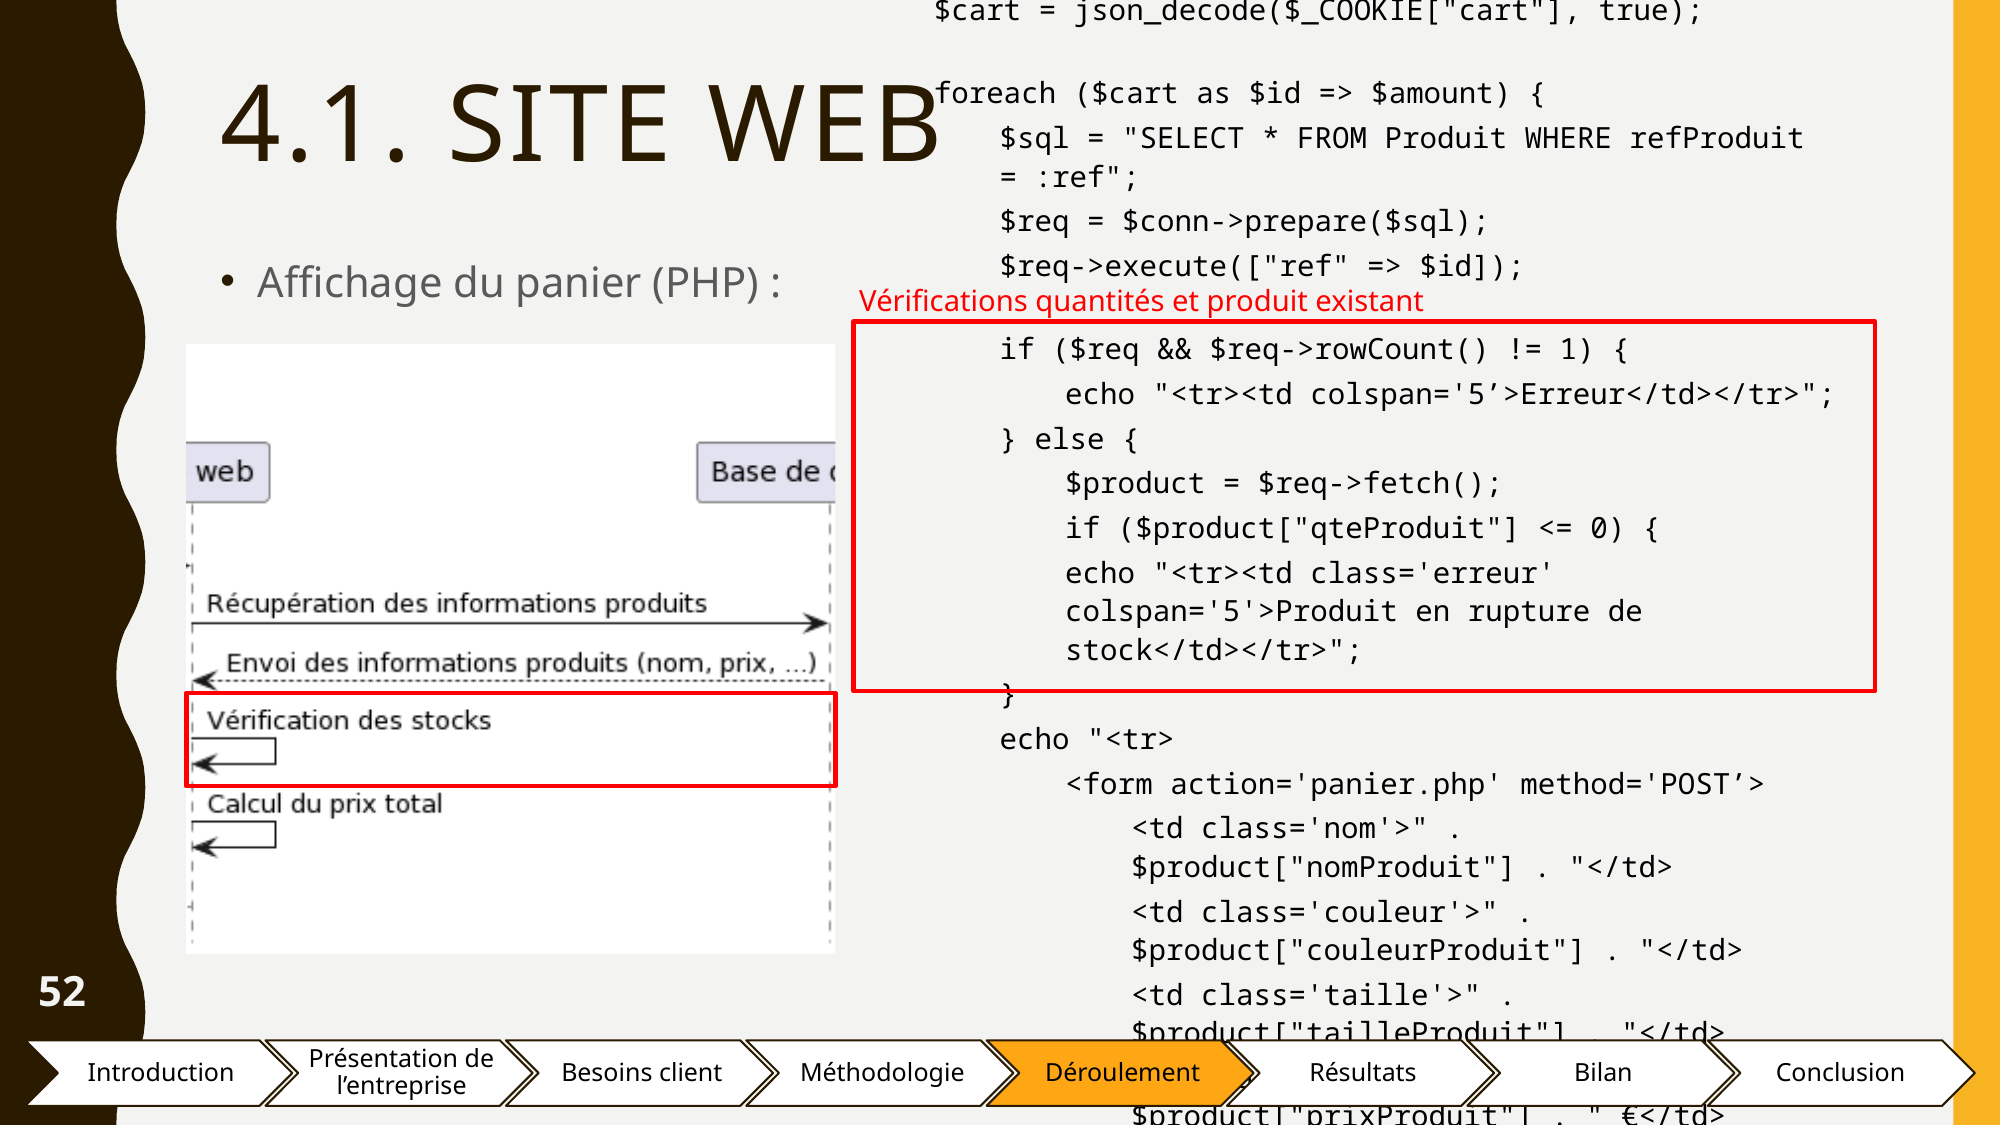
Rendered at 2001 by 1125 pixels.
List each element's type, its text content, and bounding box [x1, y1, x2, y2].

text_box if (isset($_COOKIE["cart"]) && json_decode($_COOKIE["cart"], true) != "[]") { echo "<table>"; $cart = json_decode($_COOKIE["cart"], true); foreach ($cart as $id => $amount) { $sql = "SELECT * FROM Produit WHERE refProduit = :ref"; $req = $conn->prepare($sql); $req->execute(["ref" => $id]); if ($req && $req->rowCount() != 1) { echo "<tr><td colspan='5’>Erreur</td></tr>"; } else { $product = $req->fetch(); if ($product["qteProduit"] <= 0) { echo "<tr><td class='erreur' colspan='5'>Produit en rupture de stock</td></tr>"; } echo "<tr> <form action='panier.php' method='POST’> <td class='nom'>" . $product["nomProduit"] . "</td> <td class='couleur'>" . $product["couleurProduit"] . "</td> <td class='taille'>" . $product["tailleProduit"] . "</td> <td class='prix'>" . $product["prixProduit"] . " €</td> <td class='quantite'> - " . $amount . " + </td> </form> </tr>"; } echo "</table>"; } [853, 0, 1875, 271]
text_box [24, 1040, 1975, 1106]
picture [186, 344, 836, 954]
slide_number 52 [12, 961, 113, 1027]
title 4.1. Site web [205, 62, 853, 196]
text_box [852, 328, 1876, 692]
text_box Affichage du panier (PHP) : [205, 243, 853, 322]
text_box Vérifications quantités et produit existant [844, 271, 1896, 328]
text_box if (isset($_COOKIE["cart"]) && json_decode($_COOKIE["cart"], true) != "[]") { echo "<table>"; $cart = json_decode($_COOKIE["cart"], true); foreach ($cart as $id => $amount) { $sql = "SELECT * FROM Produit WHERE refProduit = :ref"; $req = $conn->prepare($sql); $req->execute(["ref" => $id]); if ($req && $req->rowCount() != 1) { echo "<tr><td colspan='5’>Erreur</td></tr>"; } else { $product = $req->fetch(); if ($product["qteProduit"] <= 0) { echo "<tr><td class='erreur' colspan='5'>Produit en rupture de stock</td></tr>"; } echo "<tr> <form action='panier.php' method='POST’> <td class='nom'>" . $product["nomProduit"] . "</td> <td class='couleur'>" . $product["couleurProduit"] . "</td> <td class='taille'>" . $product["tailleProduit"] . "</td> <td class='prix'>" . $product["prixProduit"] . " €</td> <td class='quantite'> - " . $amount . " + </td> </form> </tr>"; } echo "</table>"; } [853, 692, 1875, 1018]
